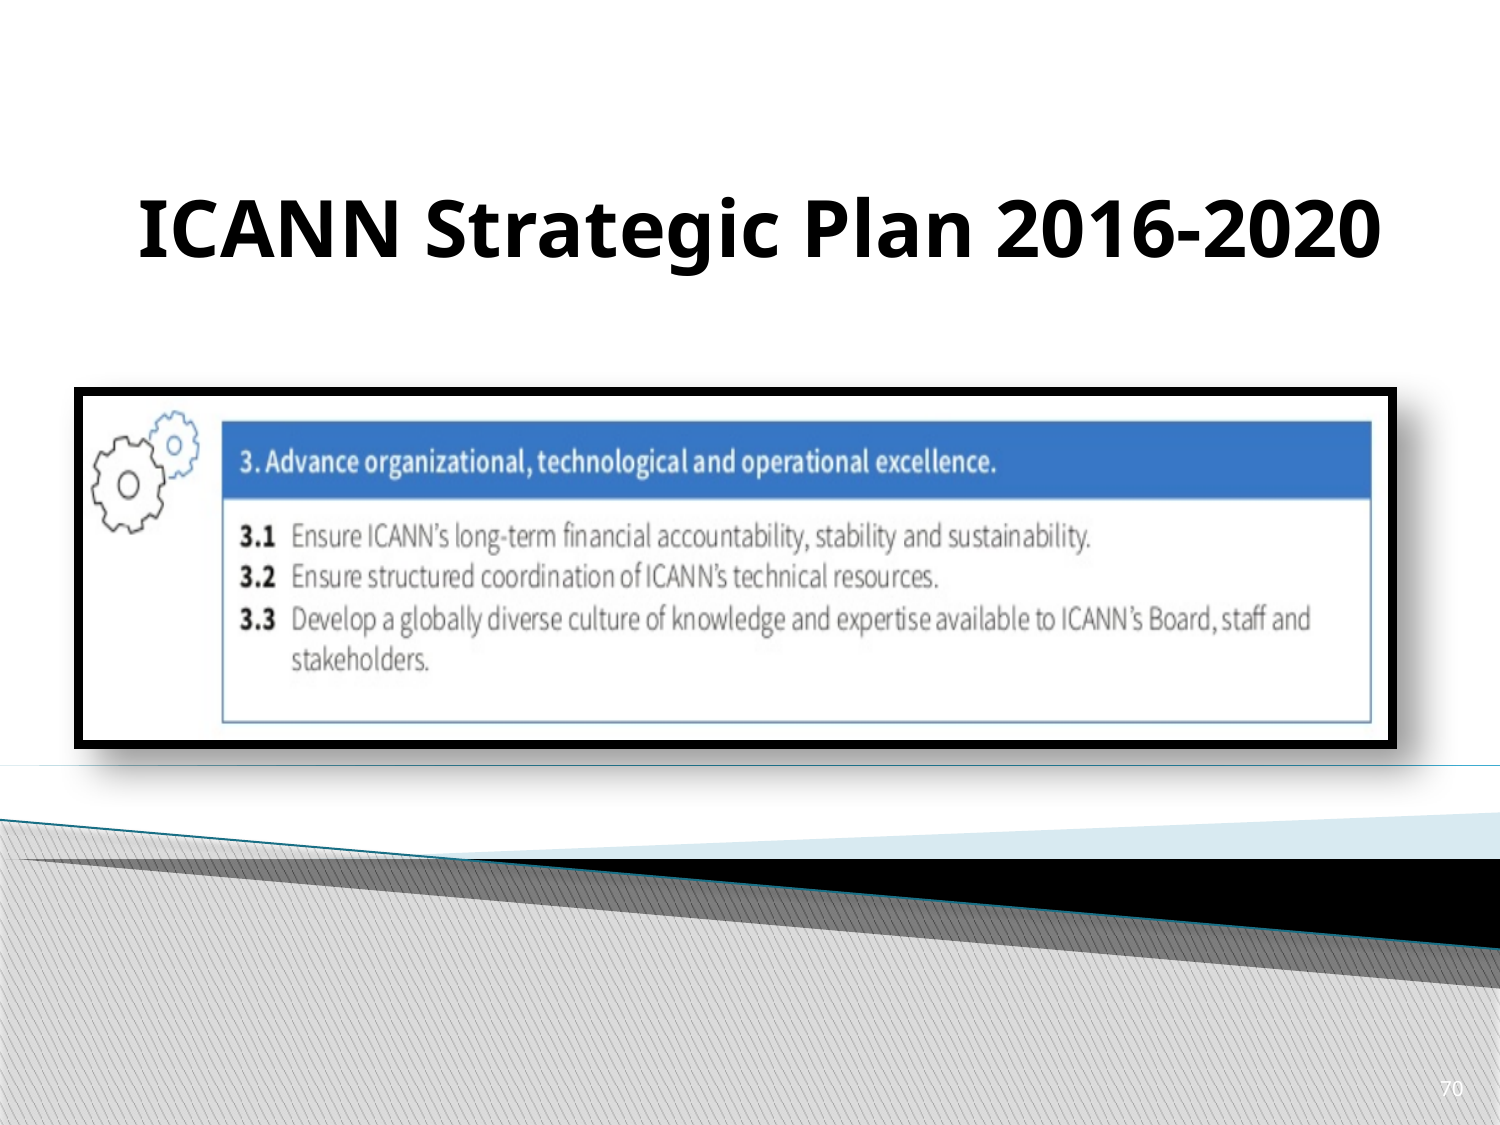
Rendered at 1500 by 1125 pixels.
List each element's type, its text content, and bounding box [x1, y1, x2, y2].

slide_number 70 [1418, 1051, 1479, 1112]
title ICANN Strategic Plan 2016-2020 [76, 30, 1399, 281]
picture [5, 859, 1500, 989]
picture [82, 395, 1389, 740]
